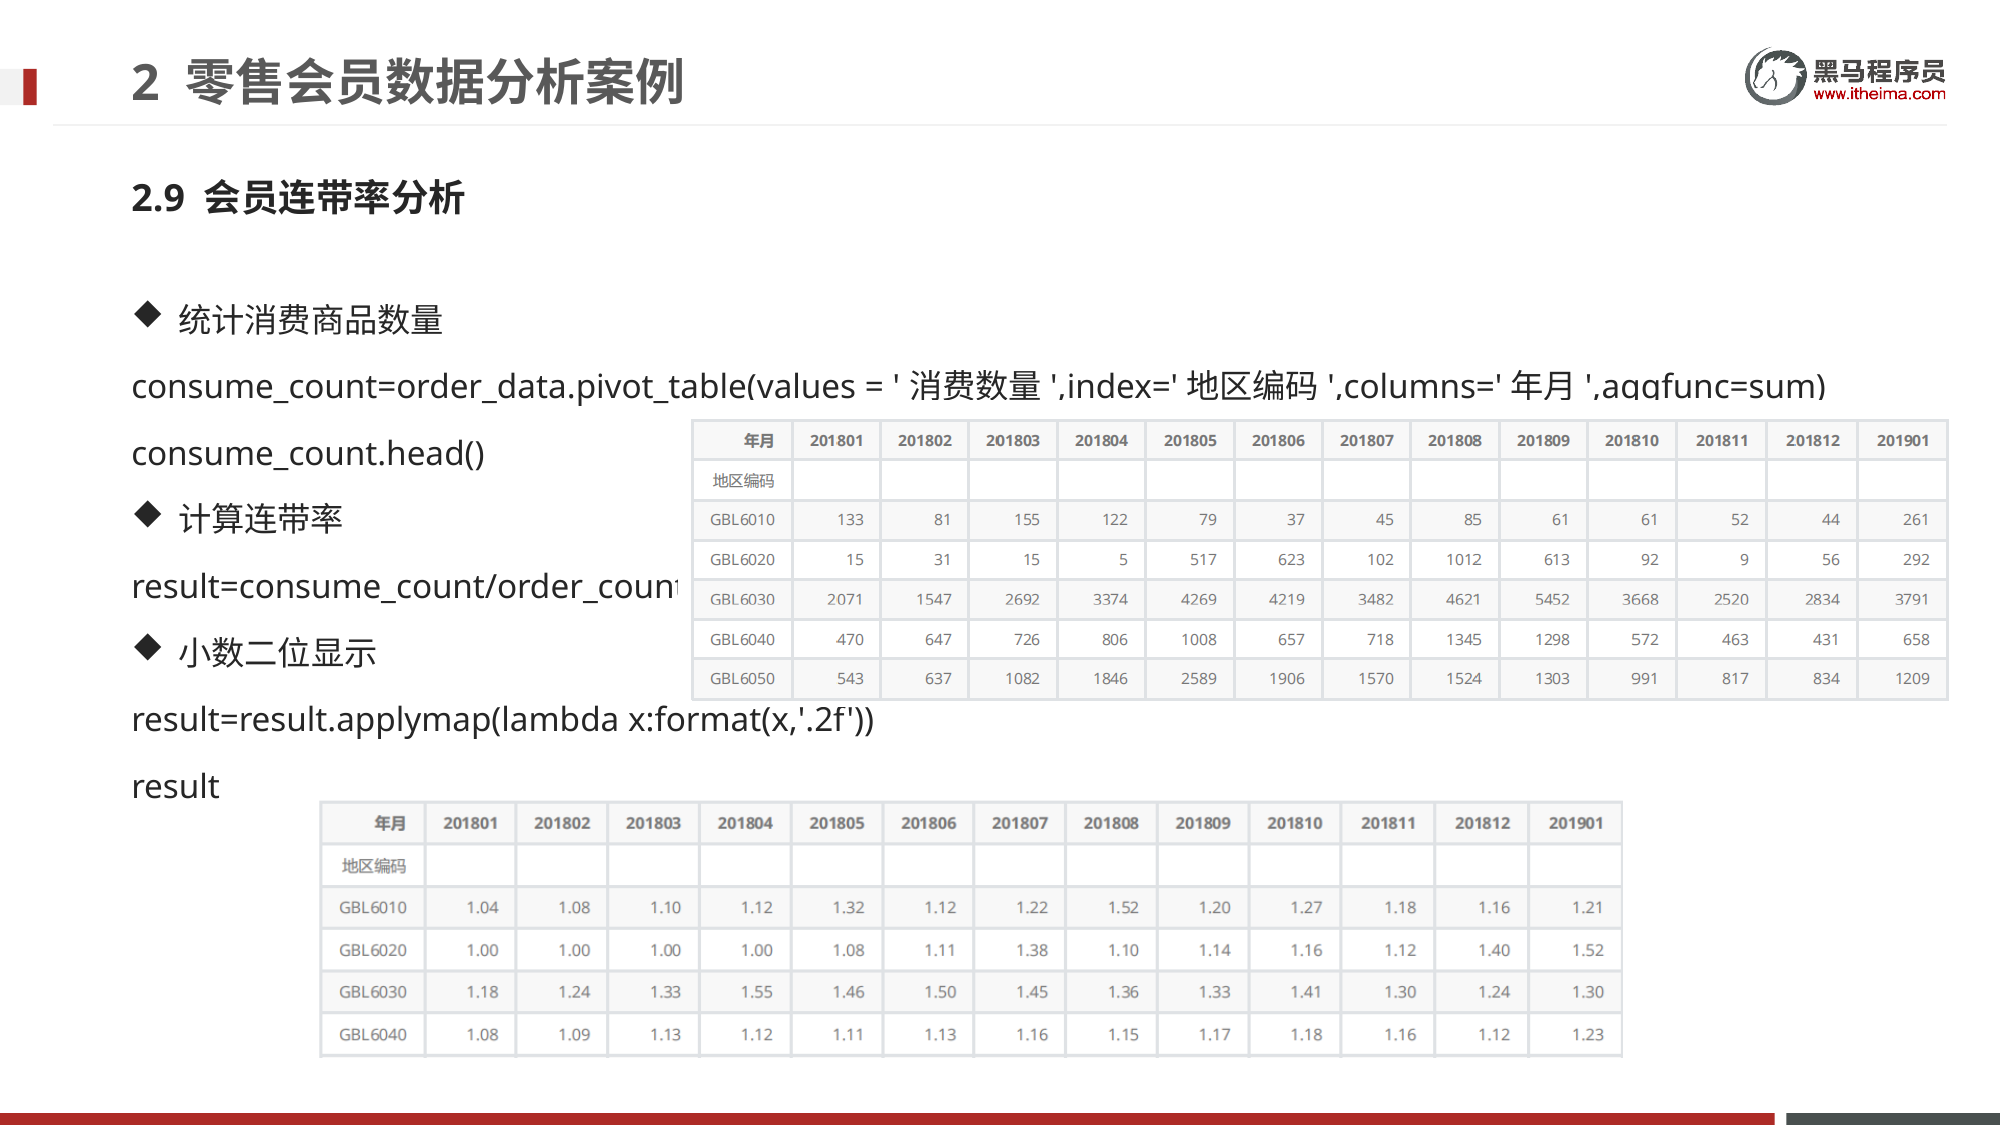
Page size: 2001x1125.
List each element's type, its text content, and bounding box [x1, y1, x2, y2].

picture [1744, 46, 1946, 106]
list 统计消费商品数量 consume_count=order_data.pivot_table(values = '消费数量',index='地区编码',columns='年月',aggfunc=sum) consume_count.head() 计算连带率 result=consume_count/order_count 小数二位显示 result=result.applymap(lambda x:format(x,'.2f')) result [116, 271, 1872, 1101]
picture [312, 783, 1623, 1059]
title 2 零售会员数据分析案例 [116, 38, 1556, 124]
picture [677, 400, 1955, 707]
list 2.9 会员连带率分析 [116, 154, 1872, 239]
